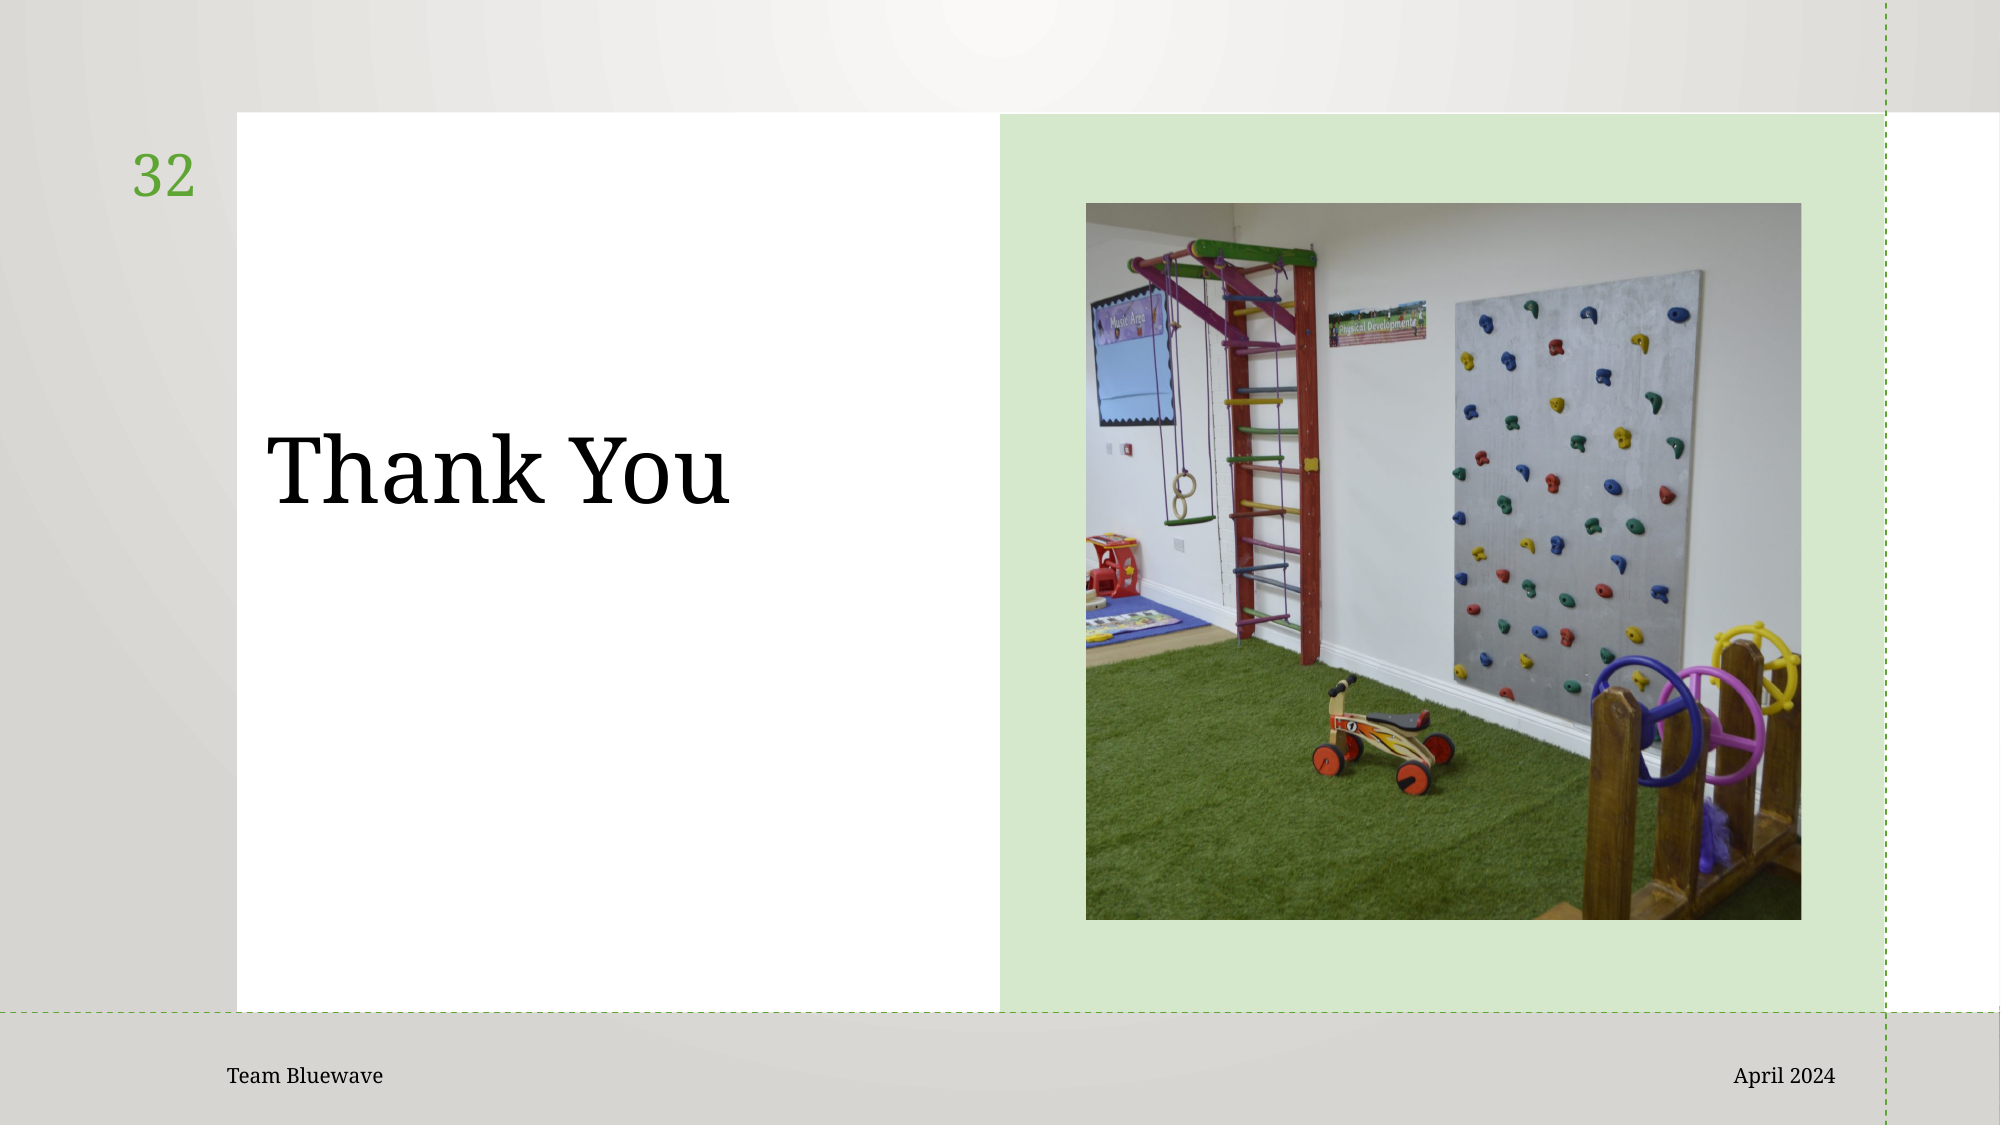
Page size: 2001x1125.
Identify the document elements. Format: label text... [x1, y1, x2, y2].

title Thank You [251, 213, 766, 531]
slide_number 32 [78, 131, 212, 214]
picture [1085, 203, 1802, 920]
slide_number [1276, 1049, 1851, 1101]
footer Team Bluewave [211, 1049, 1173, 1101]
